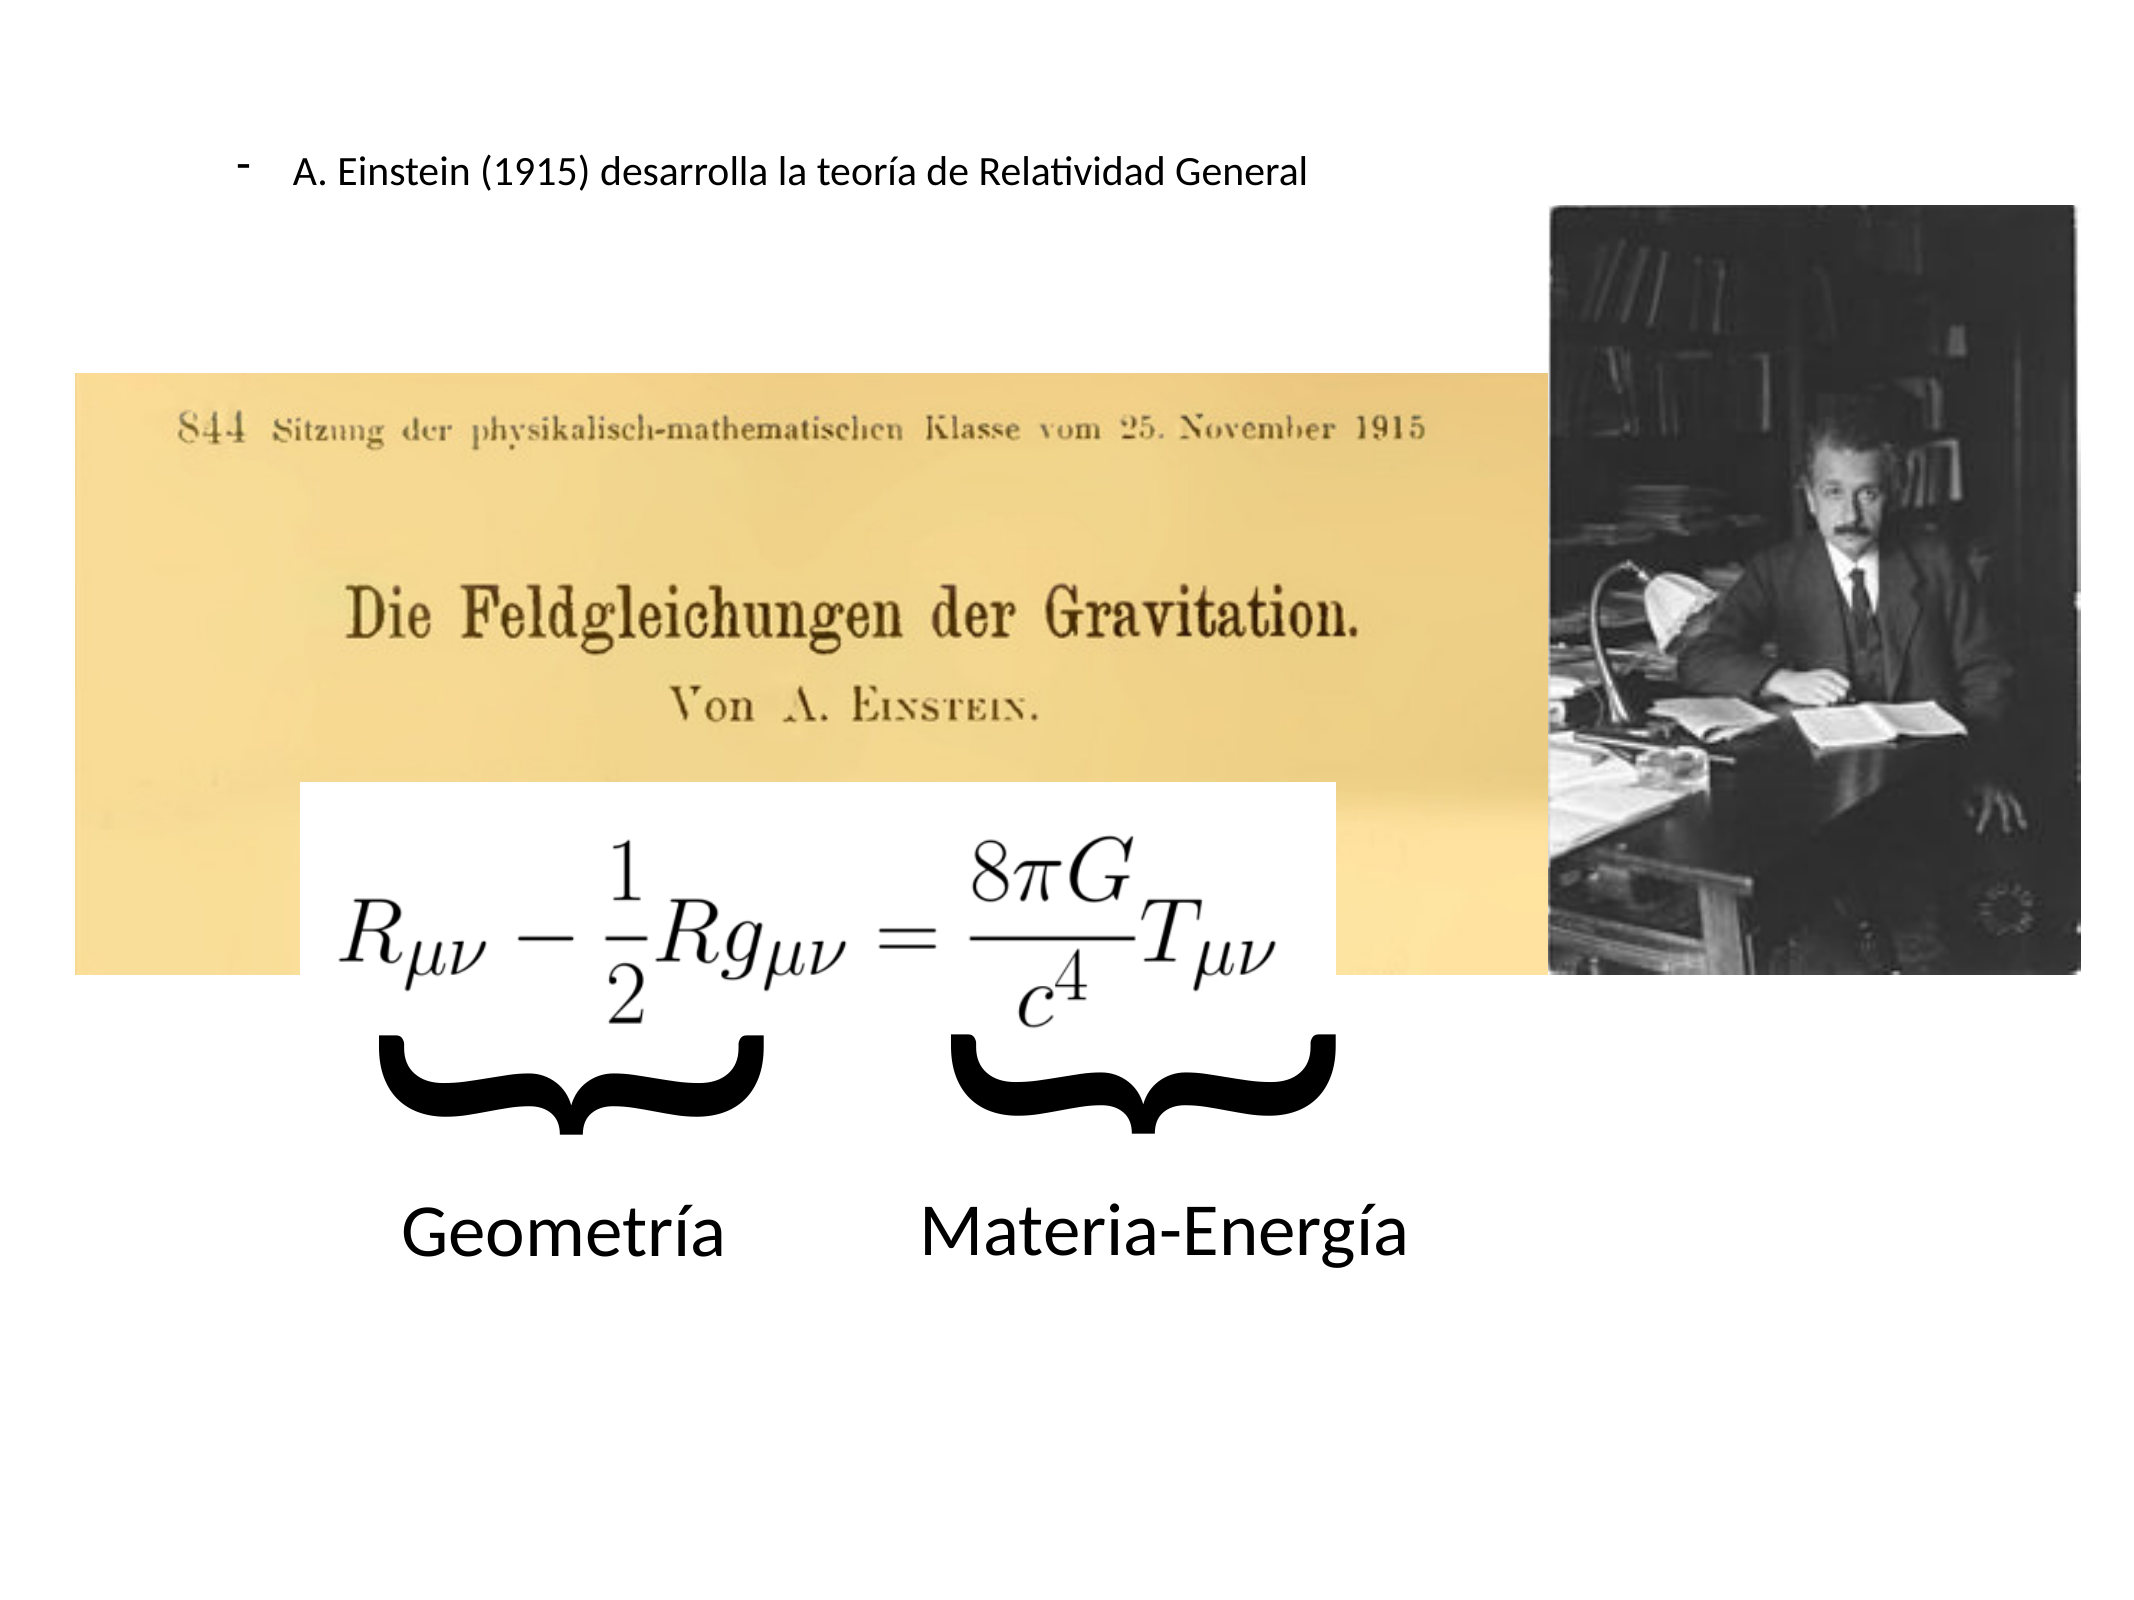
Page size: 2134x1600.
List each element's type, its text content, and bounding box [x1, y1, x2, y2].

picture [74, 204, 2082, 1094]
text_box Geometría [392, 1172, 736, 1280]
text_box } [872, 1001, 1510, 1183]
text_box A. Einstein (1915) desarrolla la teoría de Relatividad General [228, 85, 1595, 203]
text_box } [301, 1101, 911, 1185]
text_box Materia-Energía [911, 1171, 1419, 1279]
